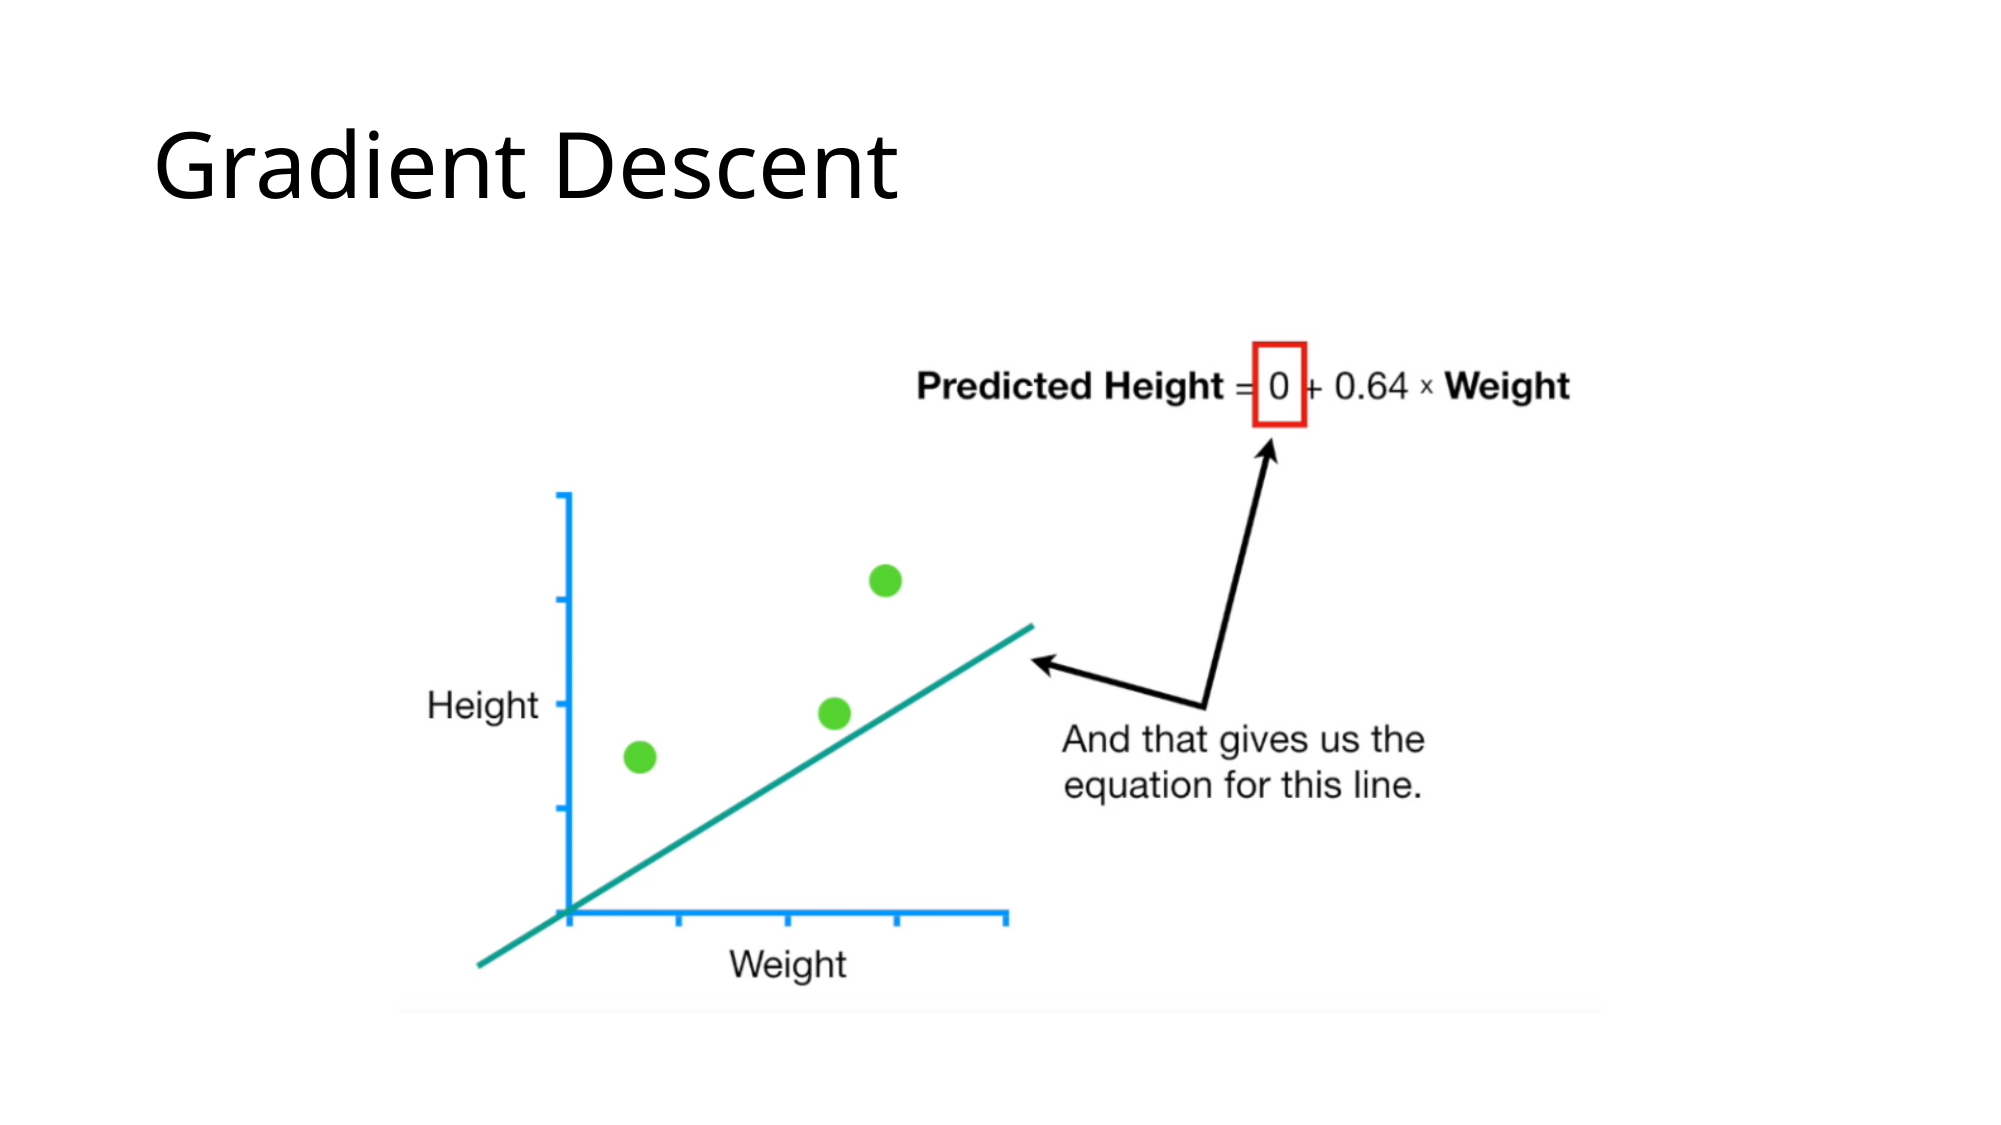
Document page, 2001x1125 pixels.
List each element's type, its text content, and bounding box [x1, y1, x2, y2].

title Gradient Descent [137, 59, 1863, 278]
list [399, 299, 1601, 1014]
